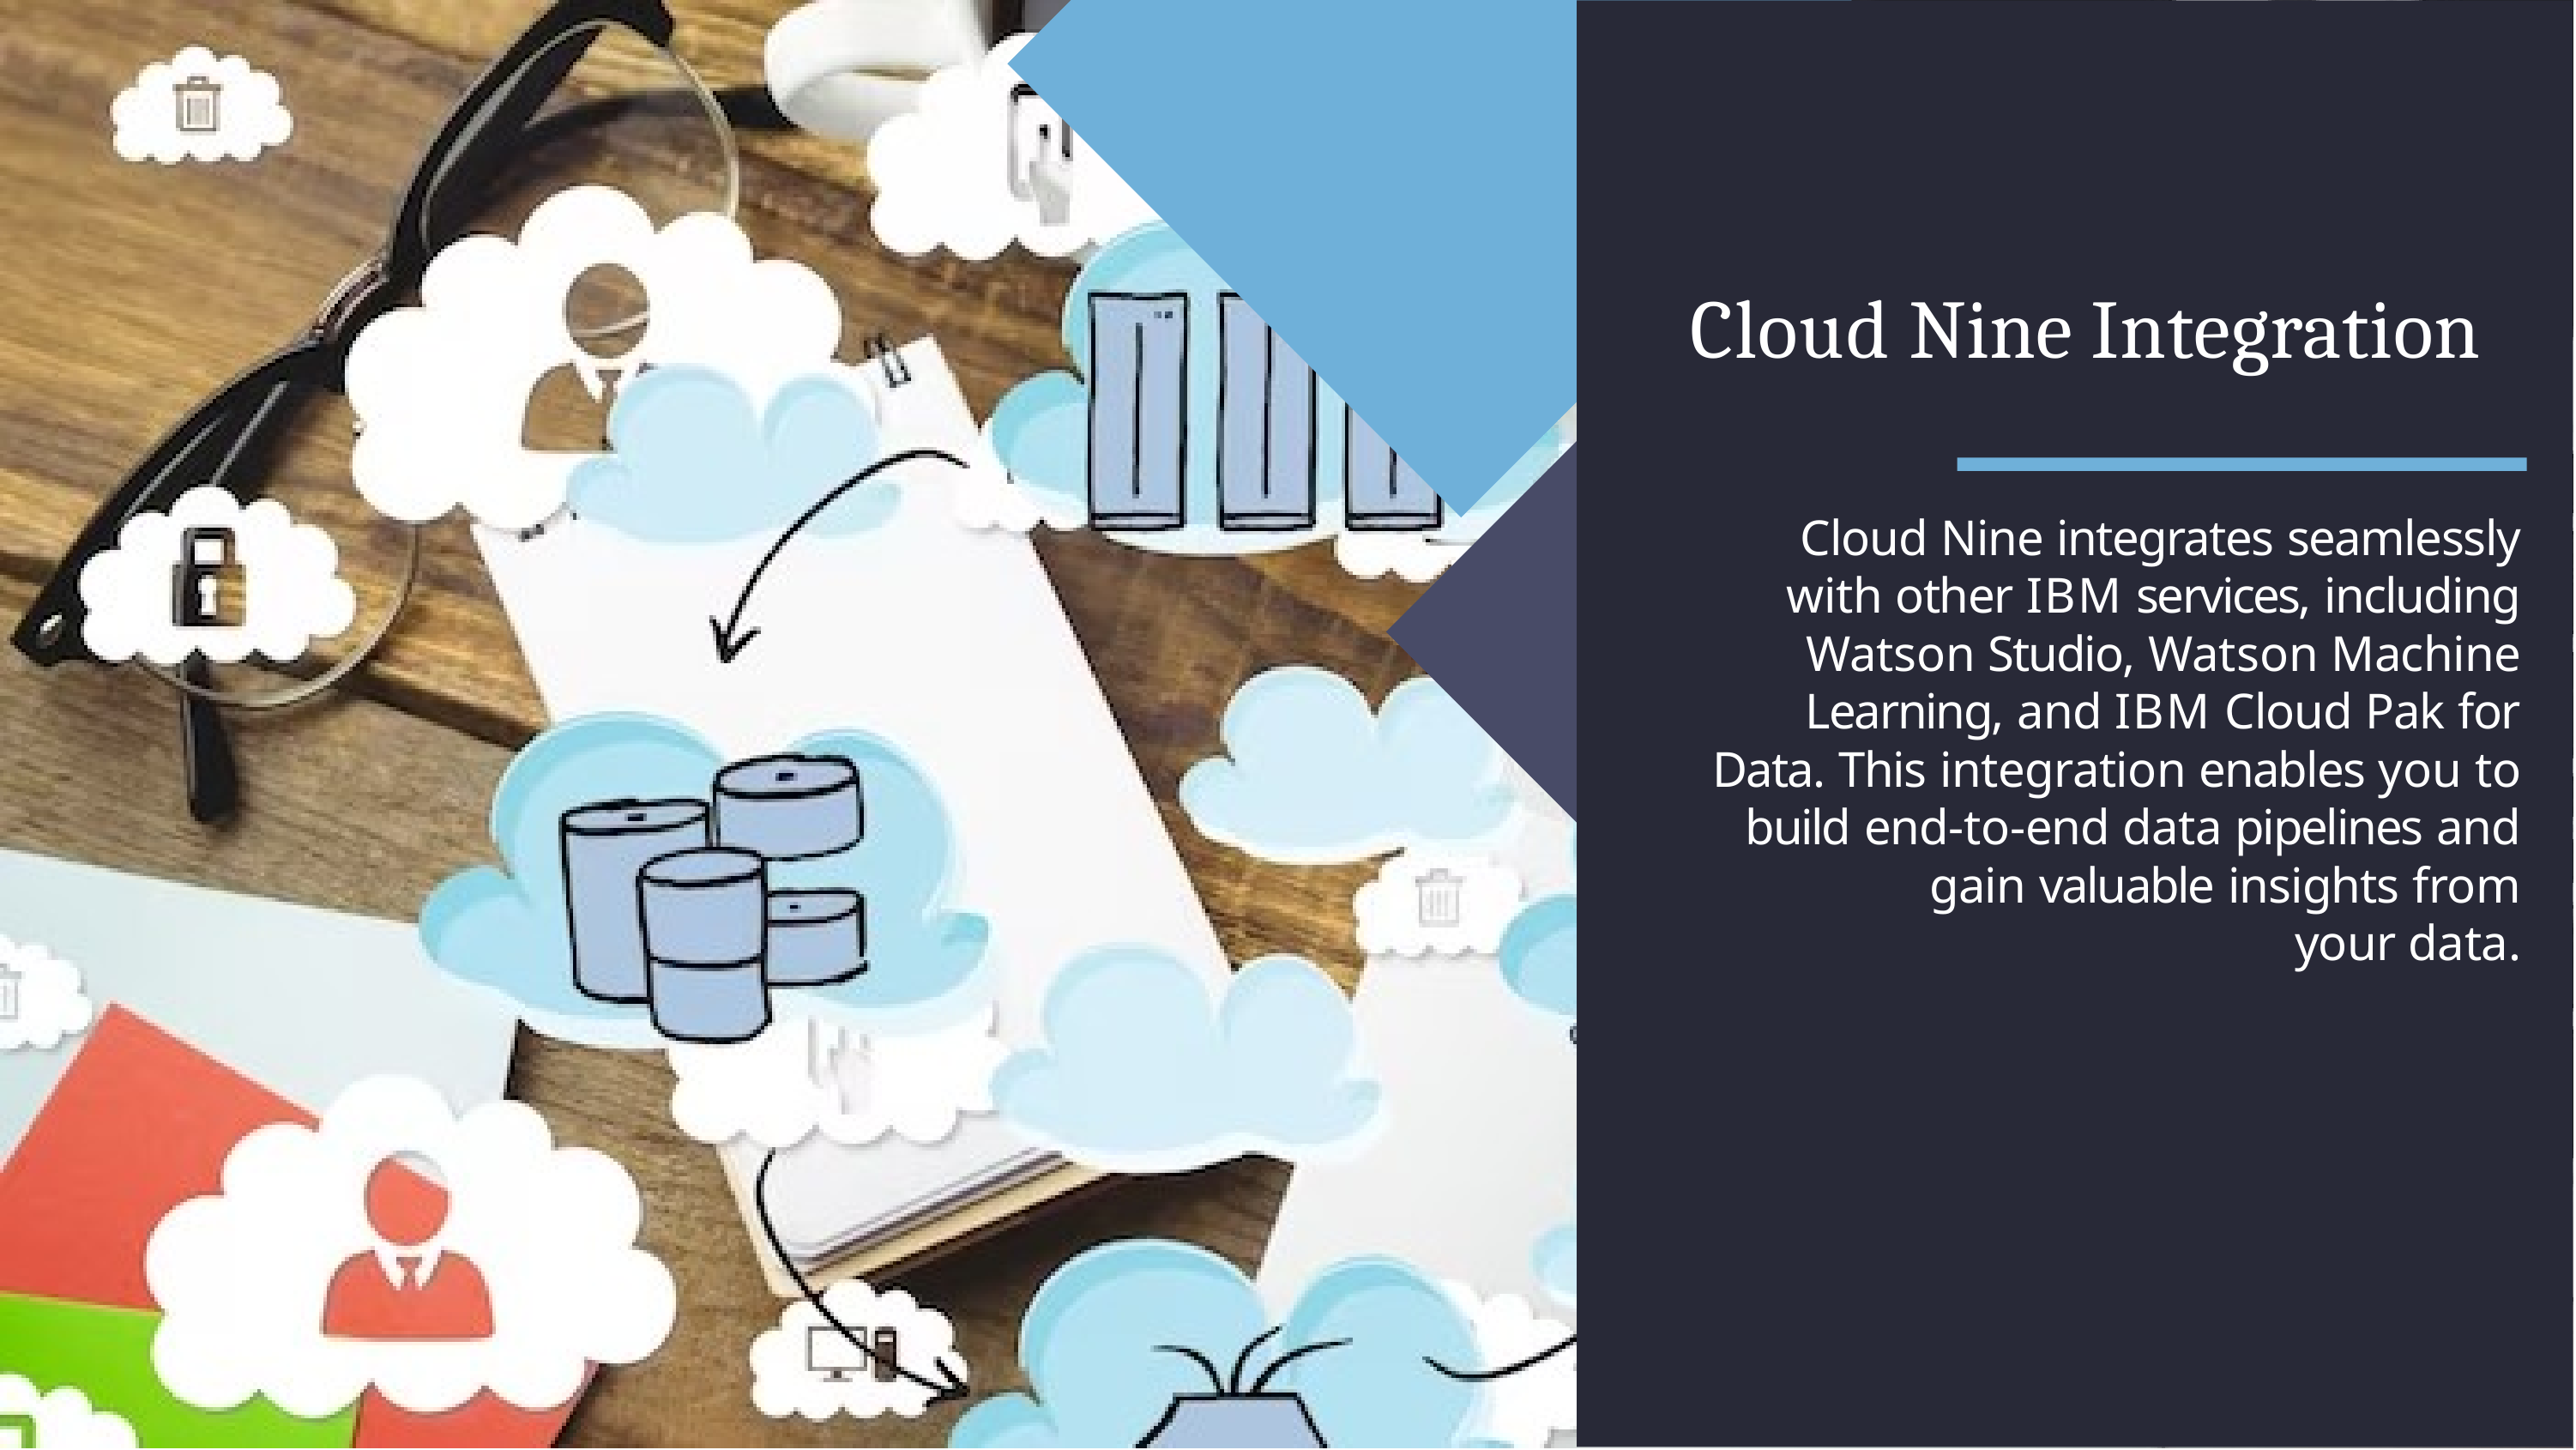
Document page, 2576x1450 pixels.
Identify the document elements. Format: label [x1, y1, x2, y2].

text_box [0, 0, 2573, 1448]
